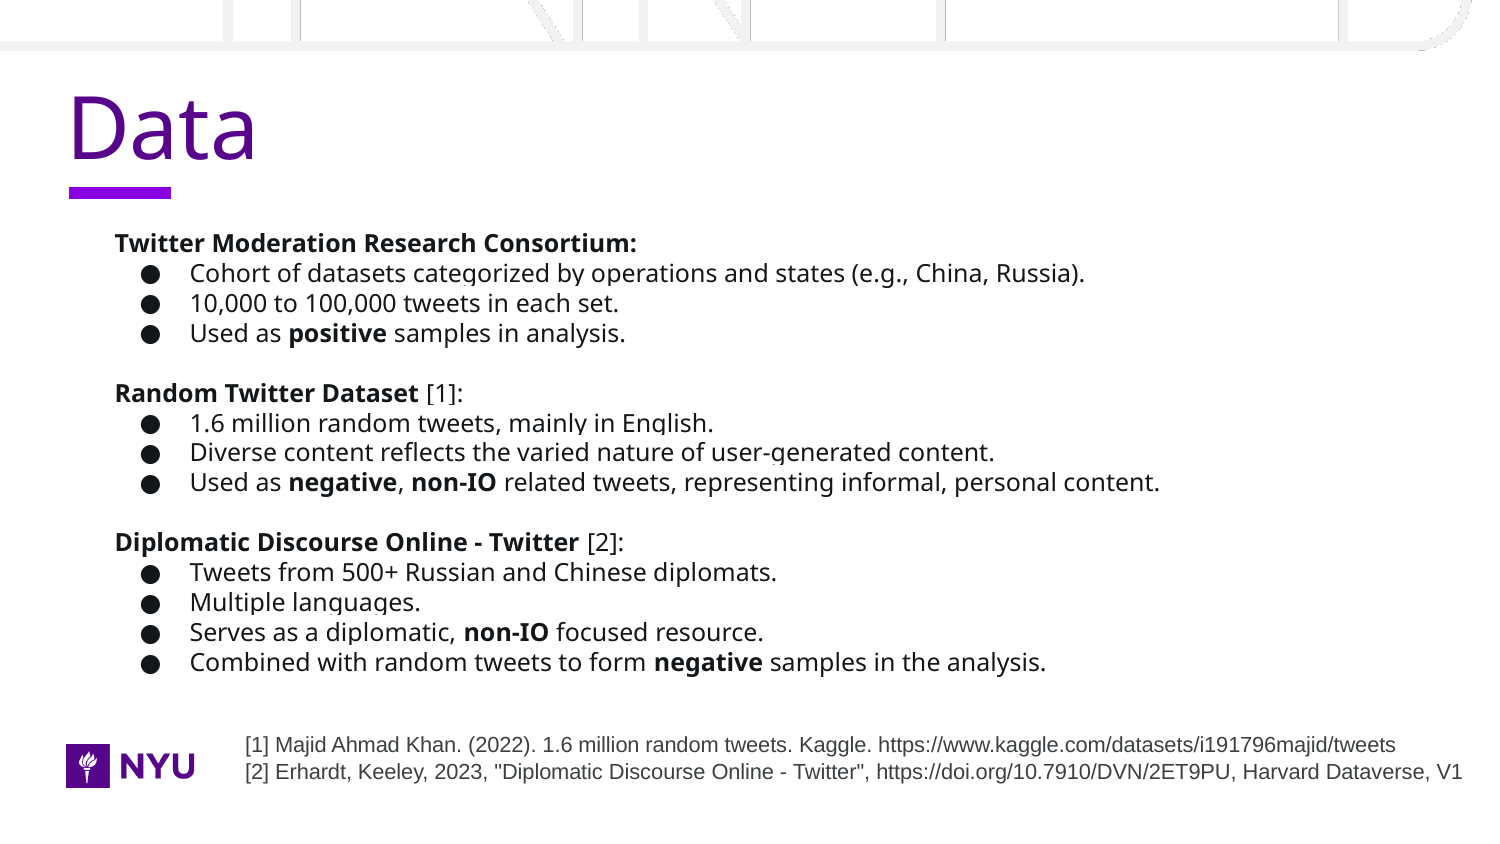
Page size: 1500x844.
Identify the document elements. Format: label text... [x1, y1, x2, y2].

text_box [1] Majid Ahmad Khan. (2022). 1.6 million random tweets. Kaggle. https://www.kaggle.com/datasets/i191796majid/tweets [2] Erhardt, Keeley, 2023, "Diplomatic Discourse Online - Twitter", https://doi.org/10.7910/DVN/2ET9PU, Harvard Dataverse, V1 [230, 716, 1500, 844]
picture [66, 744, 195, 788]
picture [0, 0, 1496, 51]
title Data [51, 72, 1434, 167]
text_box Twitter Moderation Research Consortium: Cohort of datasets categorized by operations and states (e.g., China, Russia). 10,000 to 100,000 tweets in each set. Used as positive samples in analysis. Random Twitter Dataset [1]: 1.6 million random tweets, mainly in English. Diverse content reflects the varied nature of user-generated content. Used as negative, non-IO related tweets, representing informal, personal content. Diplomatic Discourse Online - Twitter [2]: Tweets from 500+ Russian and Chinese diplomats. Multiple languages. Serves as a diplomatic, non-IO focused resource. Combined with random tweets to form negative samples in the analysis. [99, 182, 1446, 758]
